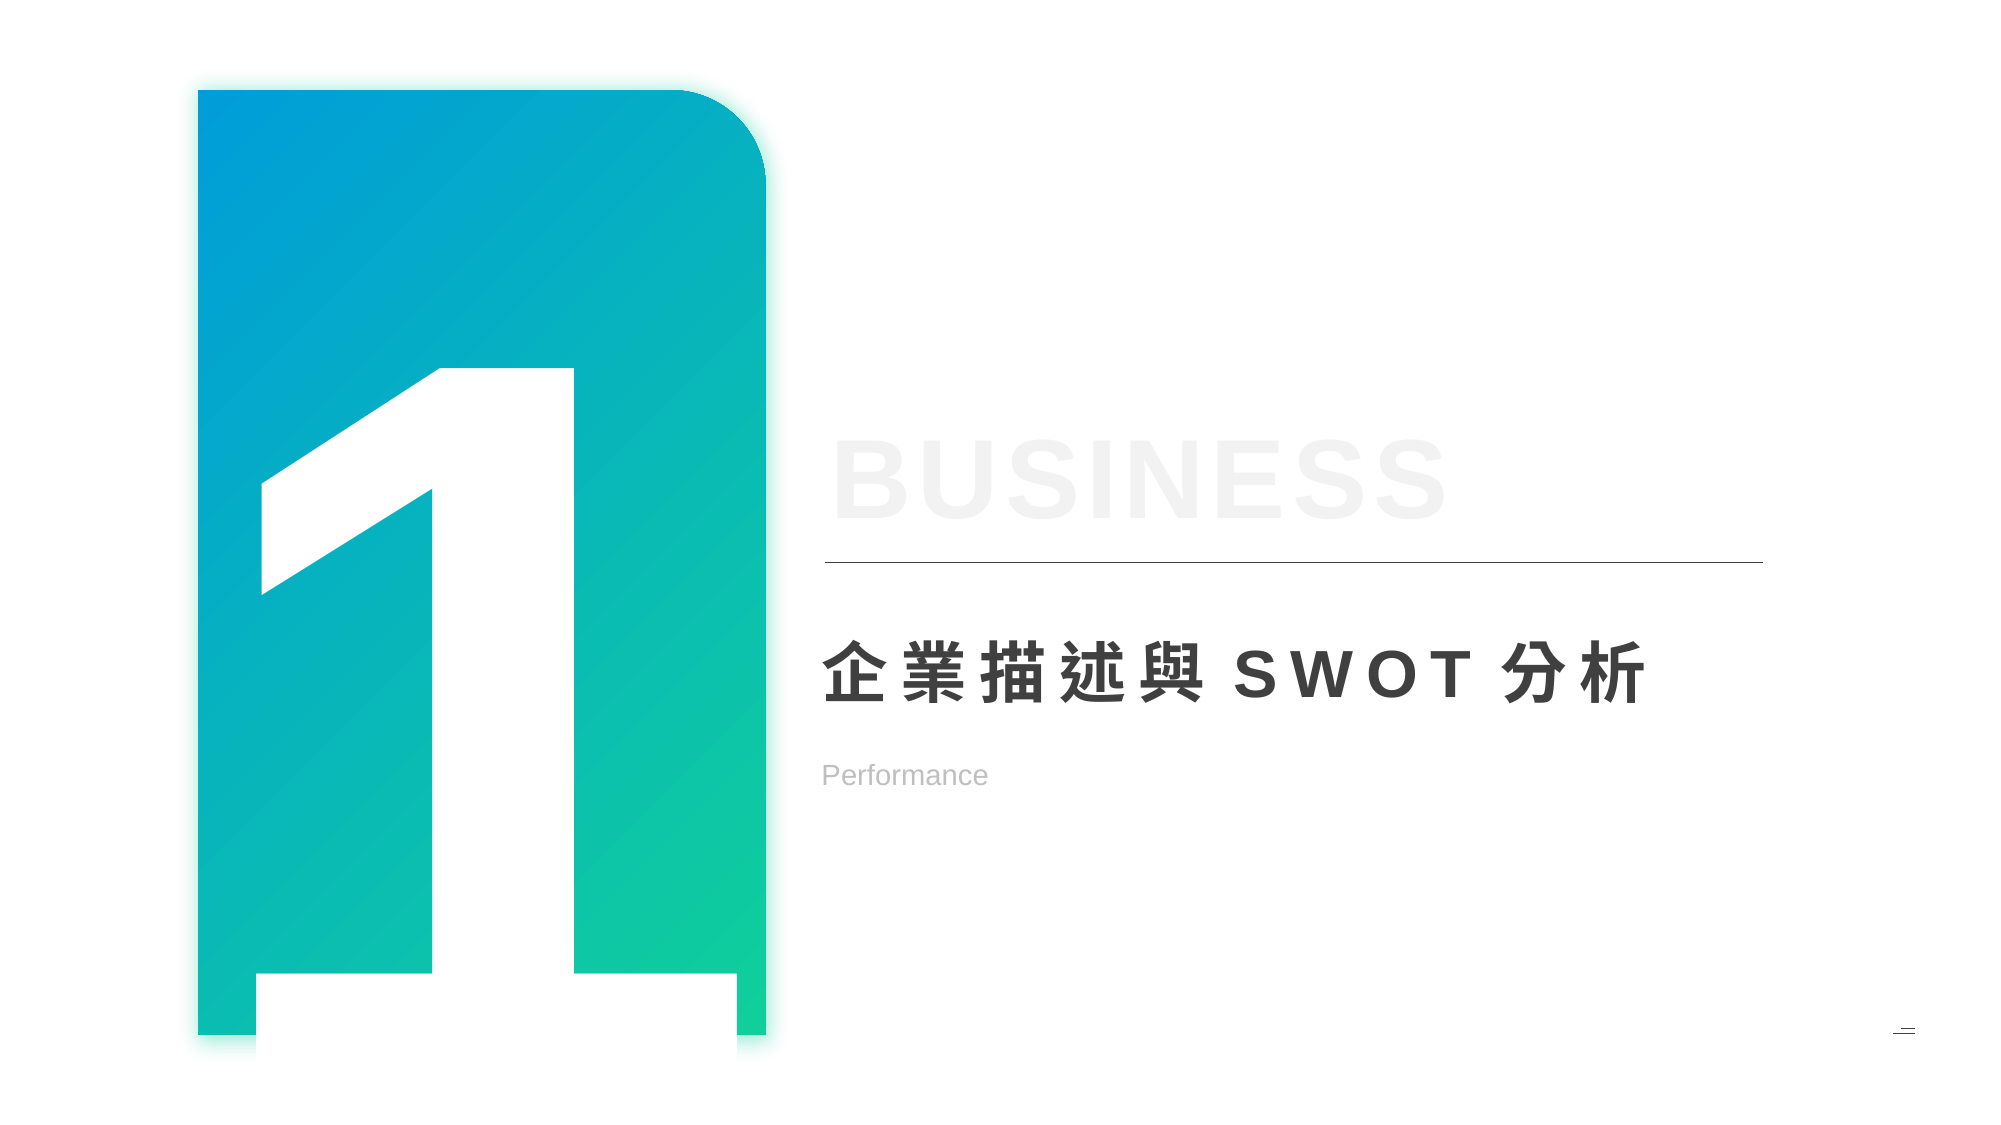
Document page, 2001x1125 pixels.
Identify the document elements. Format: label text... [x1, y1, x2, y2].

list Performance [806, 752, 1005, 800]
list 企業描述與SWOT分析 [806, 632, 2000, 851]
list 1 [176, 38, 788, 1125]
